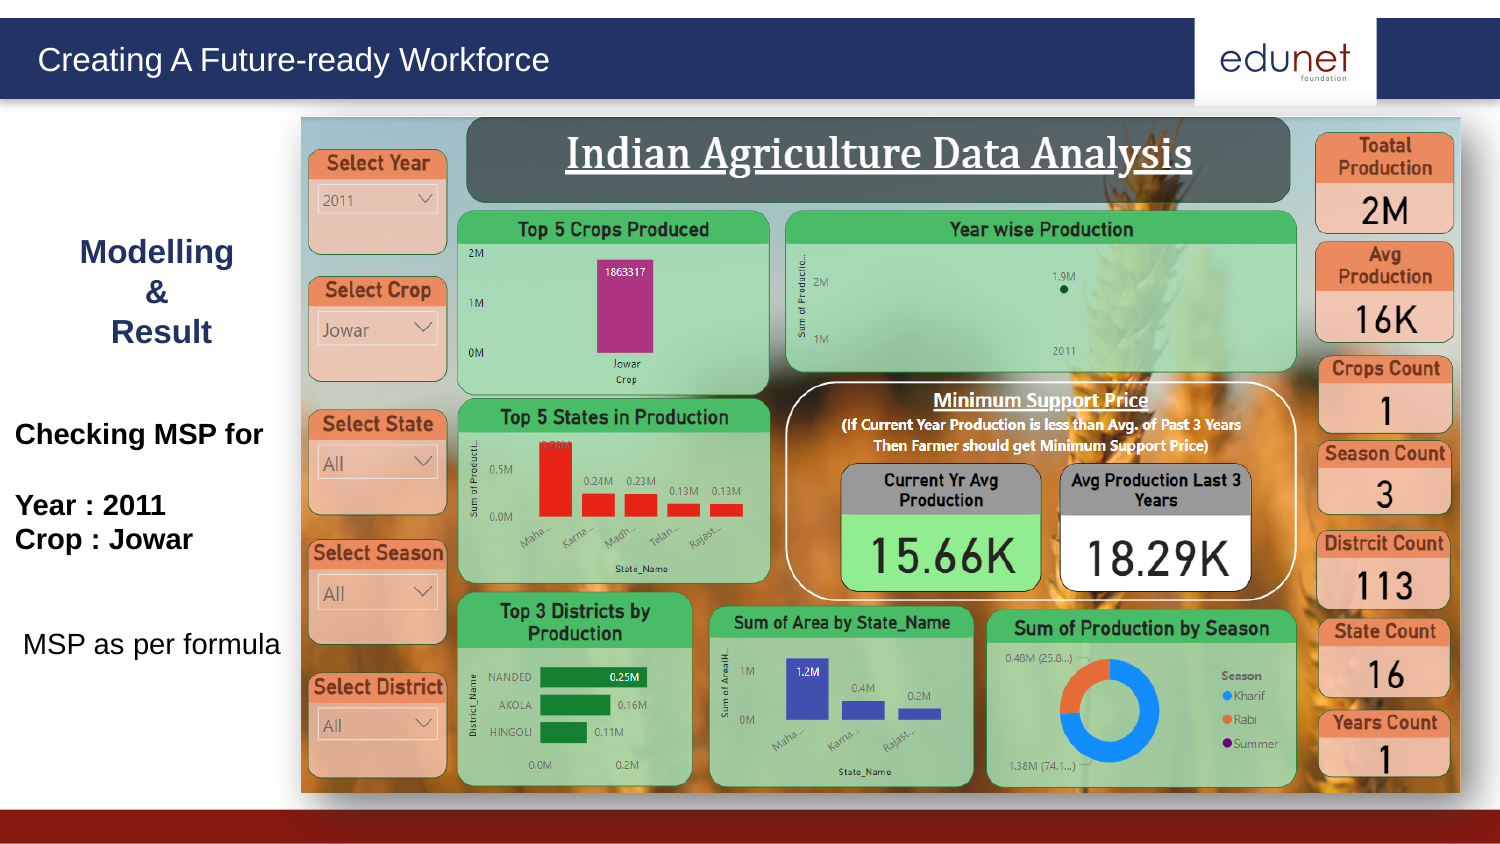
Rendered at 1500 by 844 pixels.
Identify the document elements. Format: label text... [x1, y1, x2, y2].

text_box Modelling & Result [13, 223, 283, 358]
picture [1215, 38, 1356, 86]
picture [300, 116, 1461, 793]
text_box Checking MSP for Year : 2011 Crop : Jowar MSP as per formula [0, 408, 283, 668]
